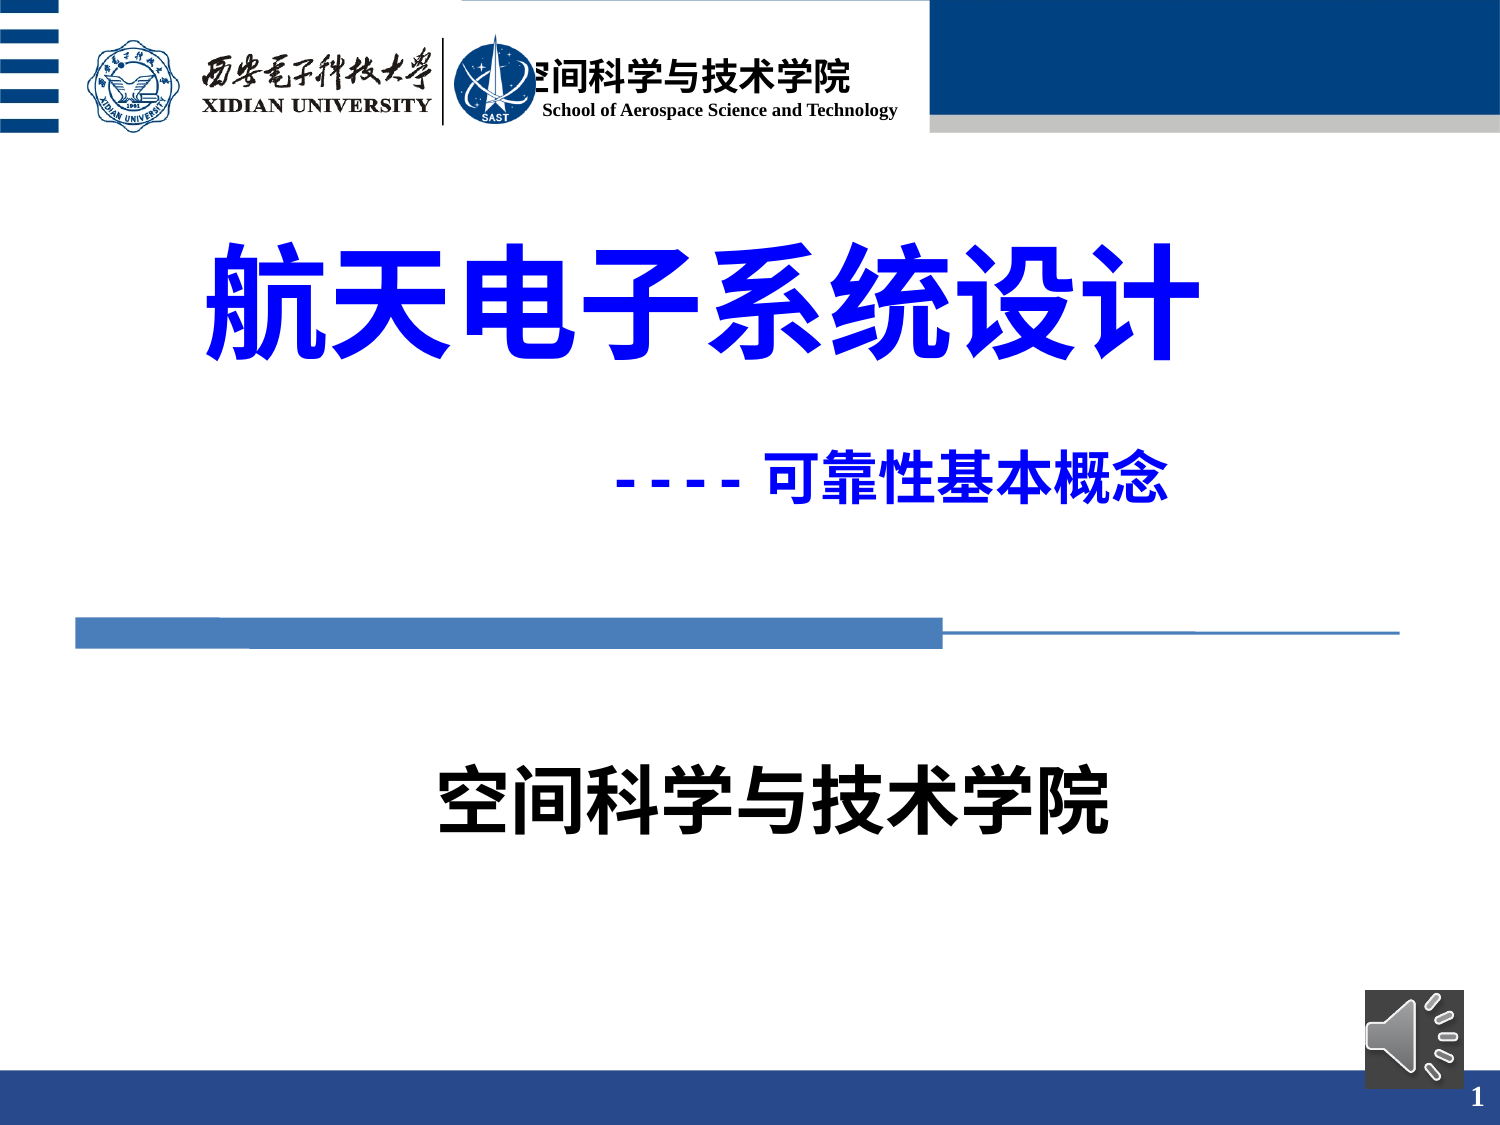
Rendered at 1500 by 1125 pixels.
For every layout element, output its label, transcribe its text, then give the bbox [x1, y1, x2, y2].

picture [0, 0, 1500, 1090]
text_box 空间科学与技术学院 [395, 746, 1151, 868]
title 航天电子系统设计 ----可靠性基本概念 [41, 217, 1365, 607]
slide_number 1 [1074, 1042, 1425, 1103]
